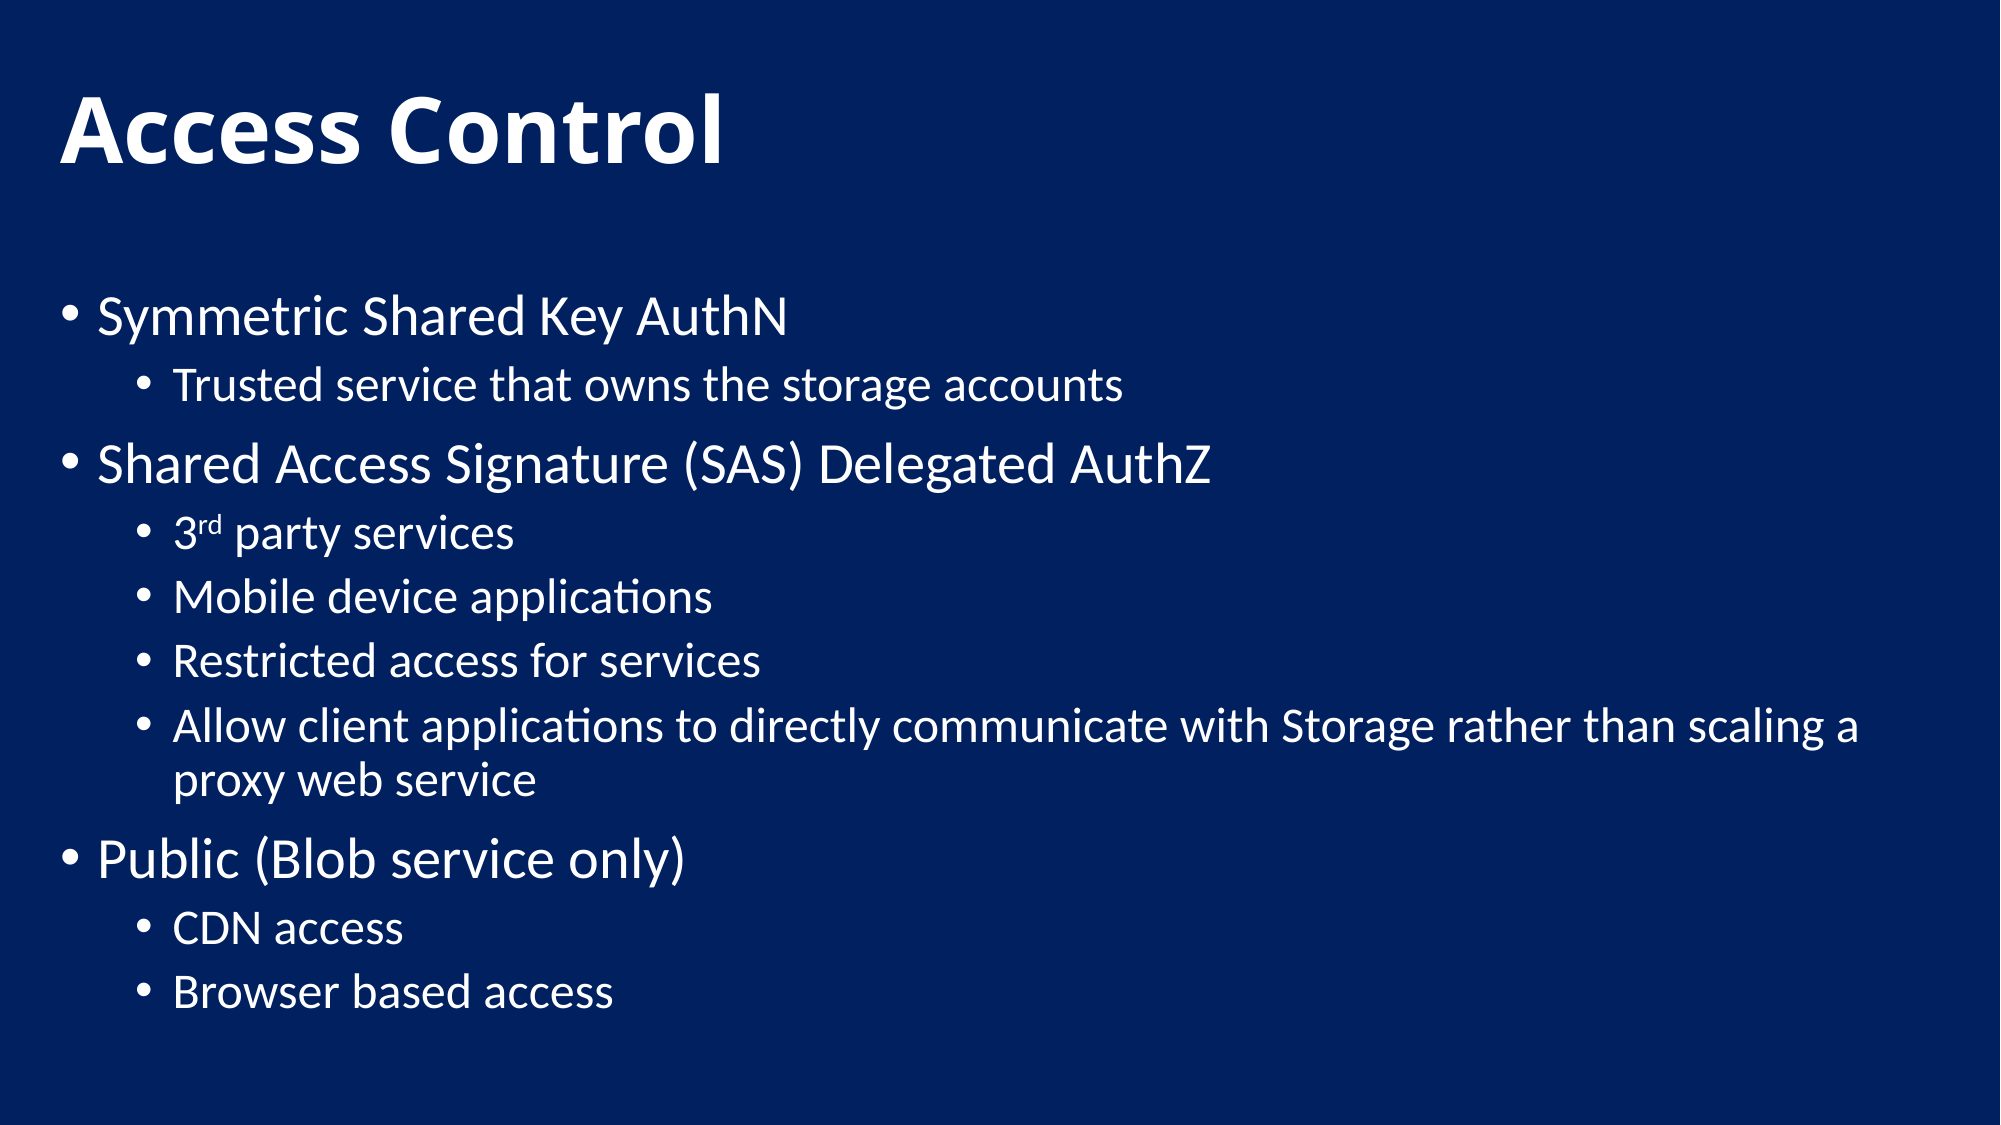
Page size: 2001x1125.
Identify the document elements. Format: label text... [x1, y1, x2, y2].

list Symmetric Shared Key AuthN Trusted service that owns the storage accounts Shared Access Signature (SAS) Delegated AuthZ 3rd party services Mobile device applications Restricted access for services Allow client applications to directly communicate with Storage rather than scaling a proxy web service Public (Blob service only) CDN access Browser based access [45, 277, 1995, 1125]
title Access Control [45, 24, 1771, 243]
